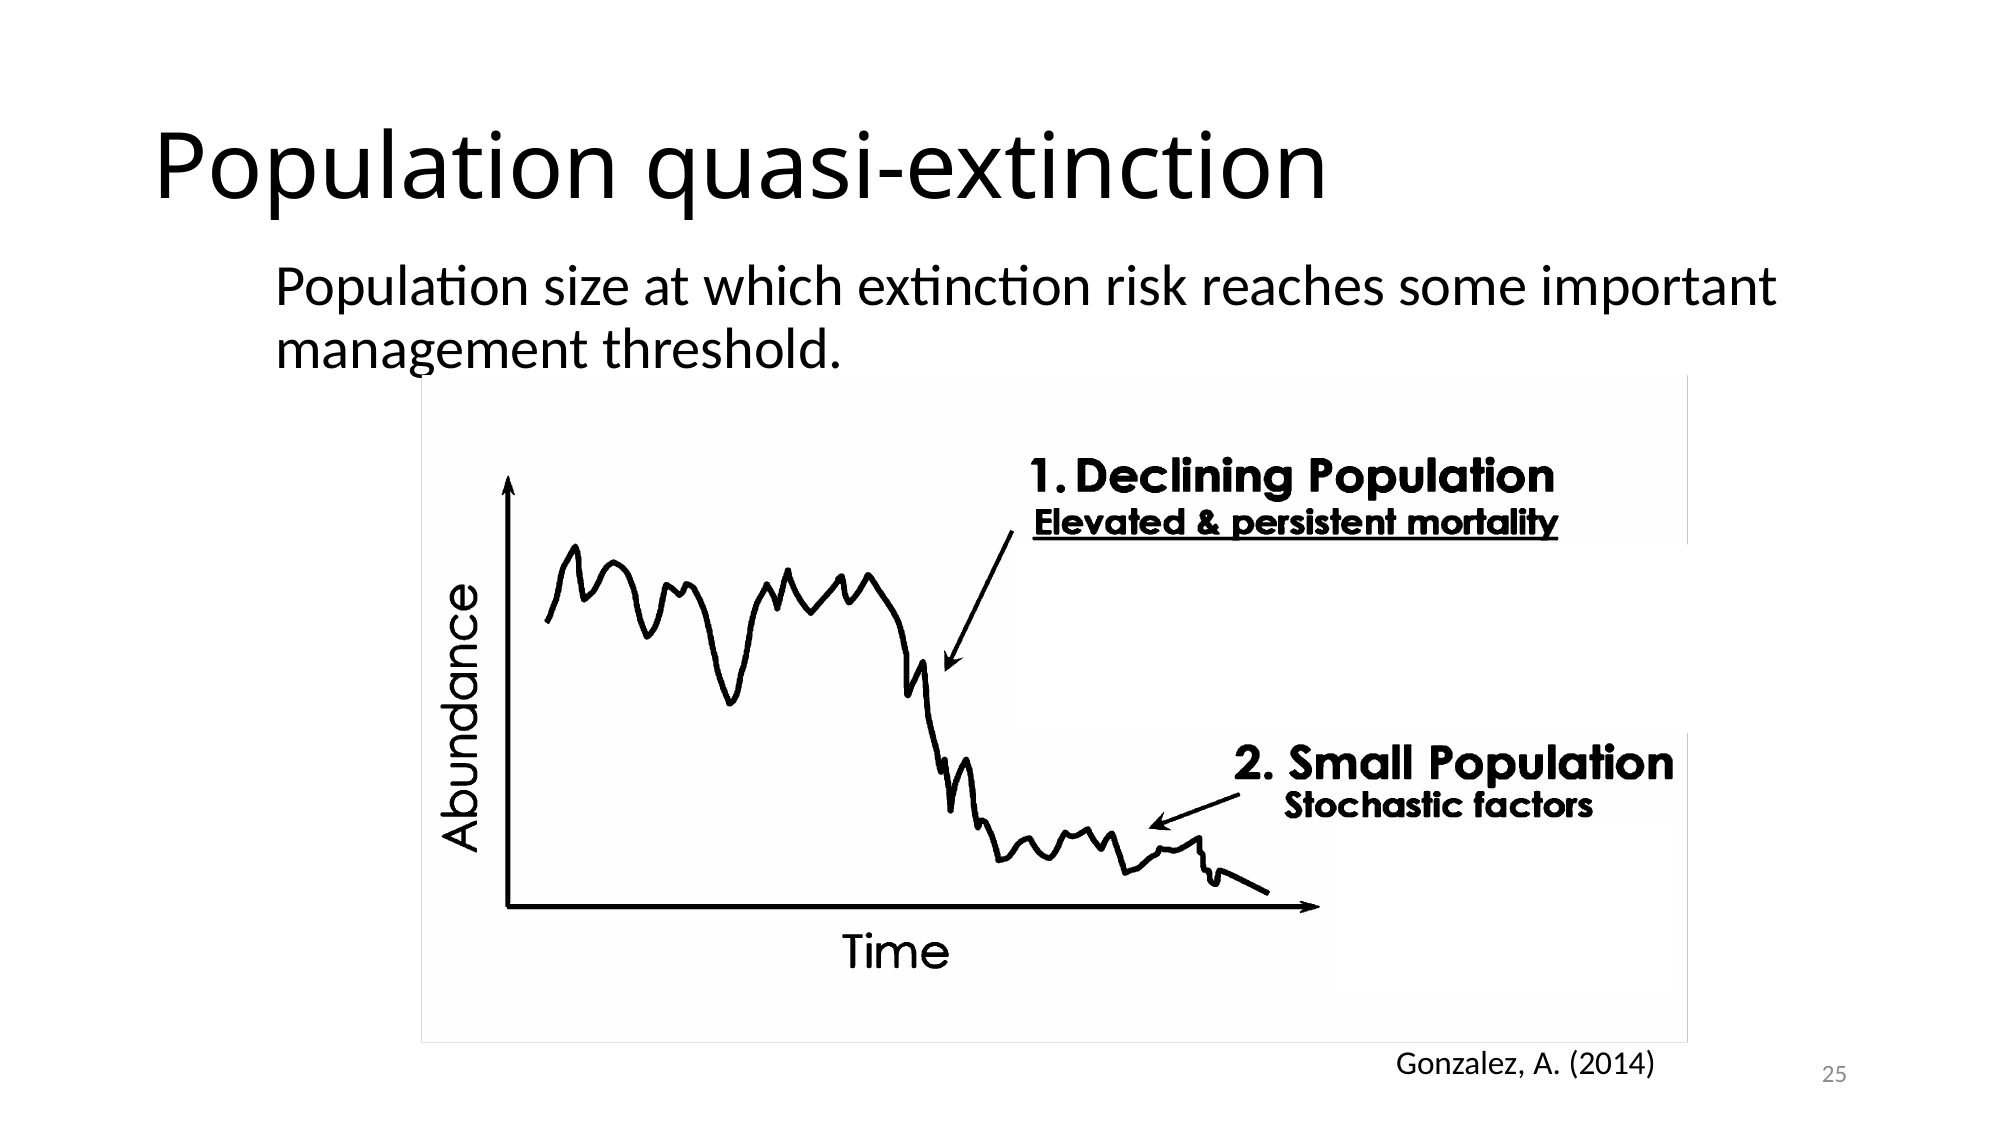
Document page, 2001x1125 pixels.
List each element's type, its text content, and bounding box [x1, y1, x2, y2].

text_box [294, 308, 1814, 1110]
list Population size at which extinction risk reaches some important management threshold. [260, 247, 1961, 1020]
title Population quasi-extinction [137, 59, 1863, 278]
slide_number 25 [1814, 1042, 1863, 1103]
